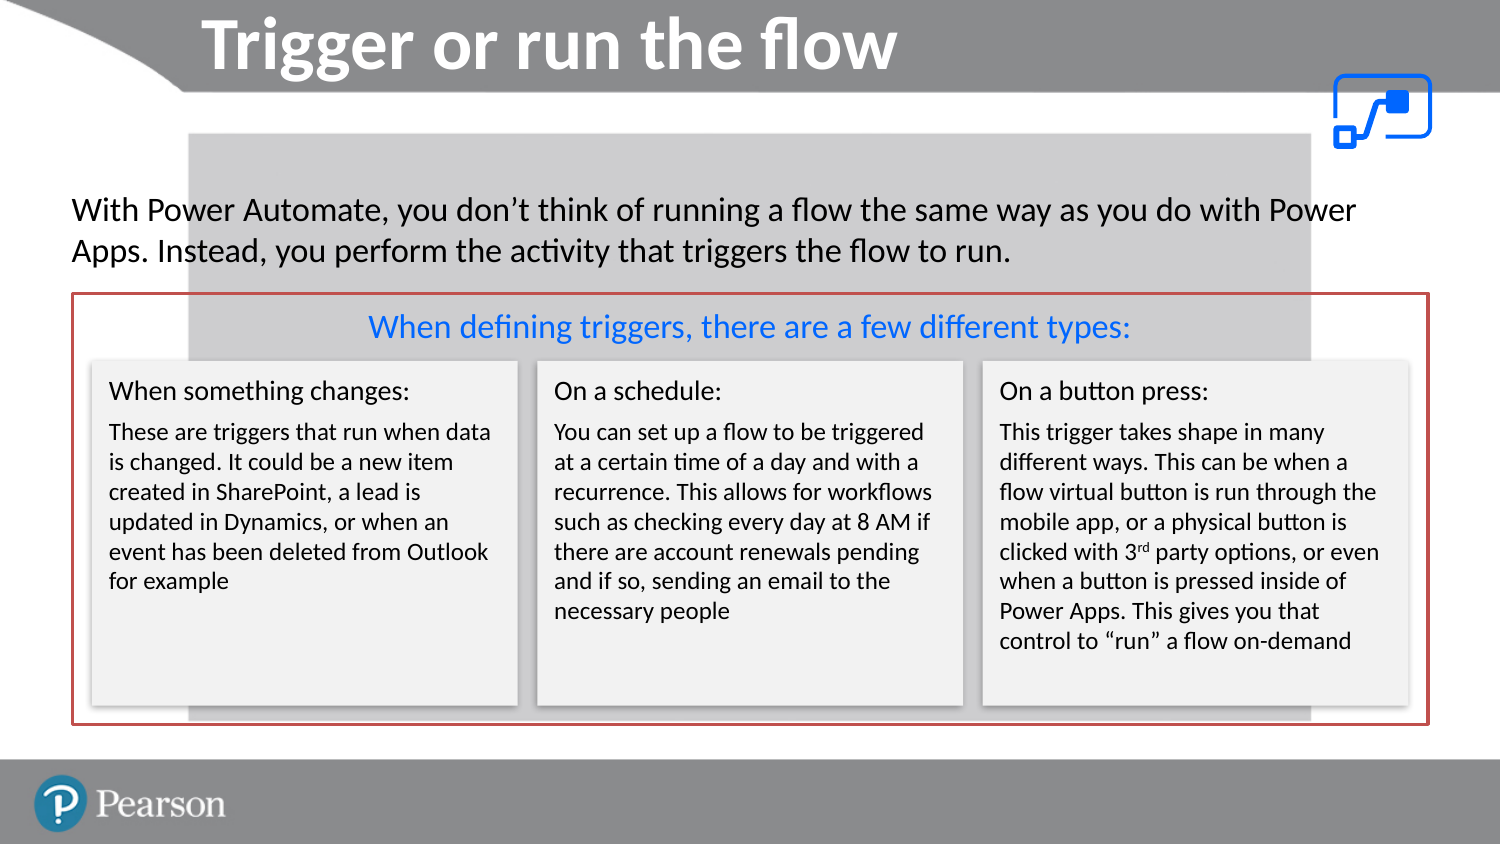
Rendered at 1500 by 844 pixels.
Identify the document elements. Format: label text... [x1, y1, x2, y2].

text_box When something changes: These are triggers that run when data is changed. It could be a new item created in SharePoint, a lead is updated in Dynamics, or when an event has been deleted from Outlook for example [91, 360, 518, 706]
picture [0, 0, 1500, 844]
title Trigger or run the flow [186, 0, 1425, 79]
text_box On a button press: This trigger takes shape in many different ways. This can be when a flow virtual button is run through the mobile app, or a physical button is clicked with 3rd party options, or even when a button is pressed inside of Power Apps. This gives you that control to “run” a flow on-demand [982, 360, 1409, 706]
text_box With Power Automate, you don’t think of running a flow the same way as you do with Power Apps. Instead, you perform the activity that triggers the flow to run. [71, 187, 1432, 278]
text_box On a schedule: You can set up a flow to be triggered at a certain time of a day and with a recurrence. This allows for workflows such as checking every day at 8 AM if there are account renewals pending and if so, sending an email to the necessary people [537, 360, 964, 706]
text_box When defining triggers, there are a few different types: [70, 291, 1430, 727]
